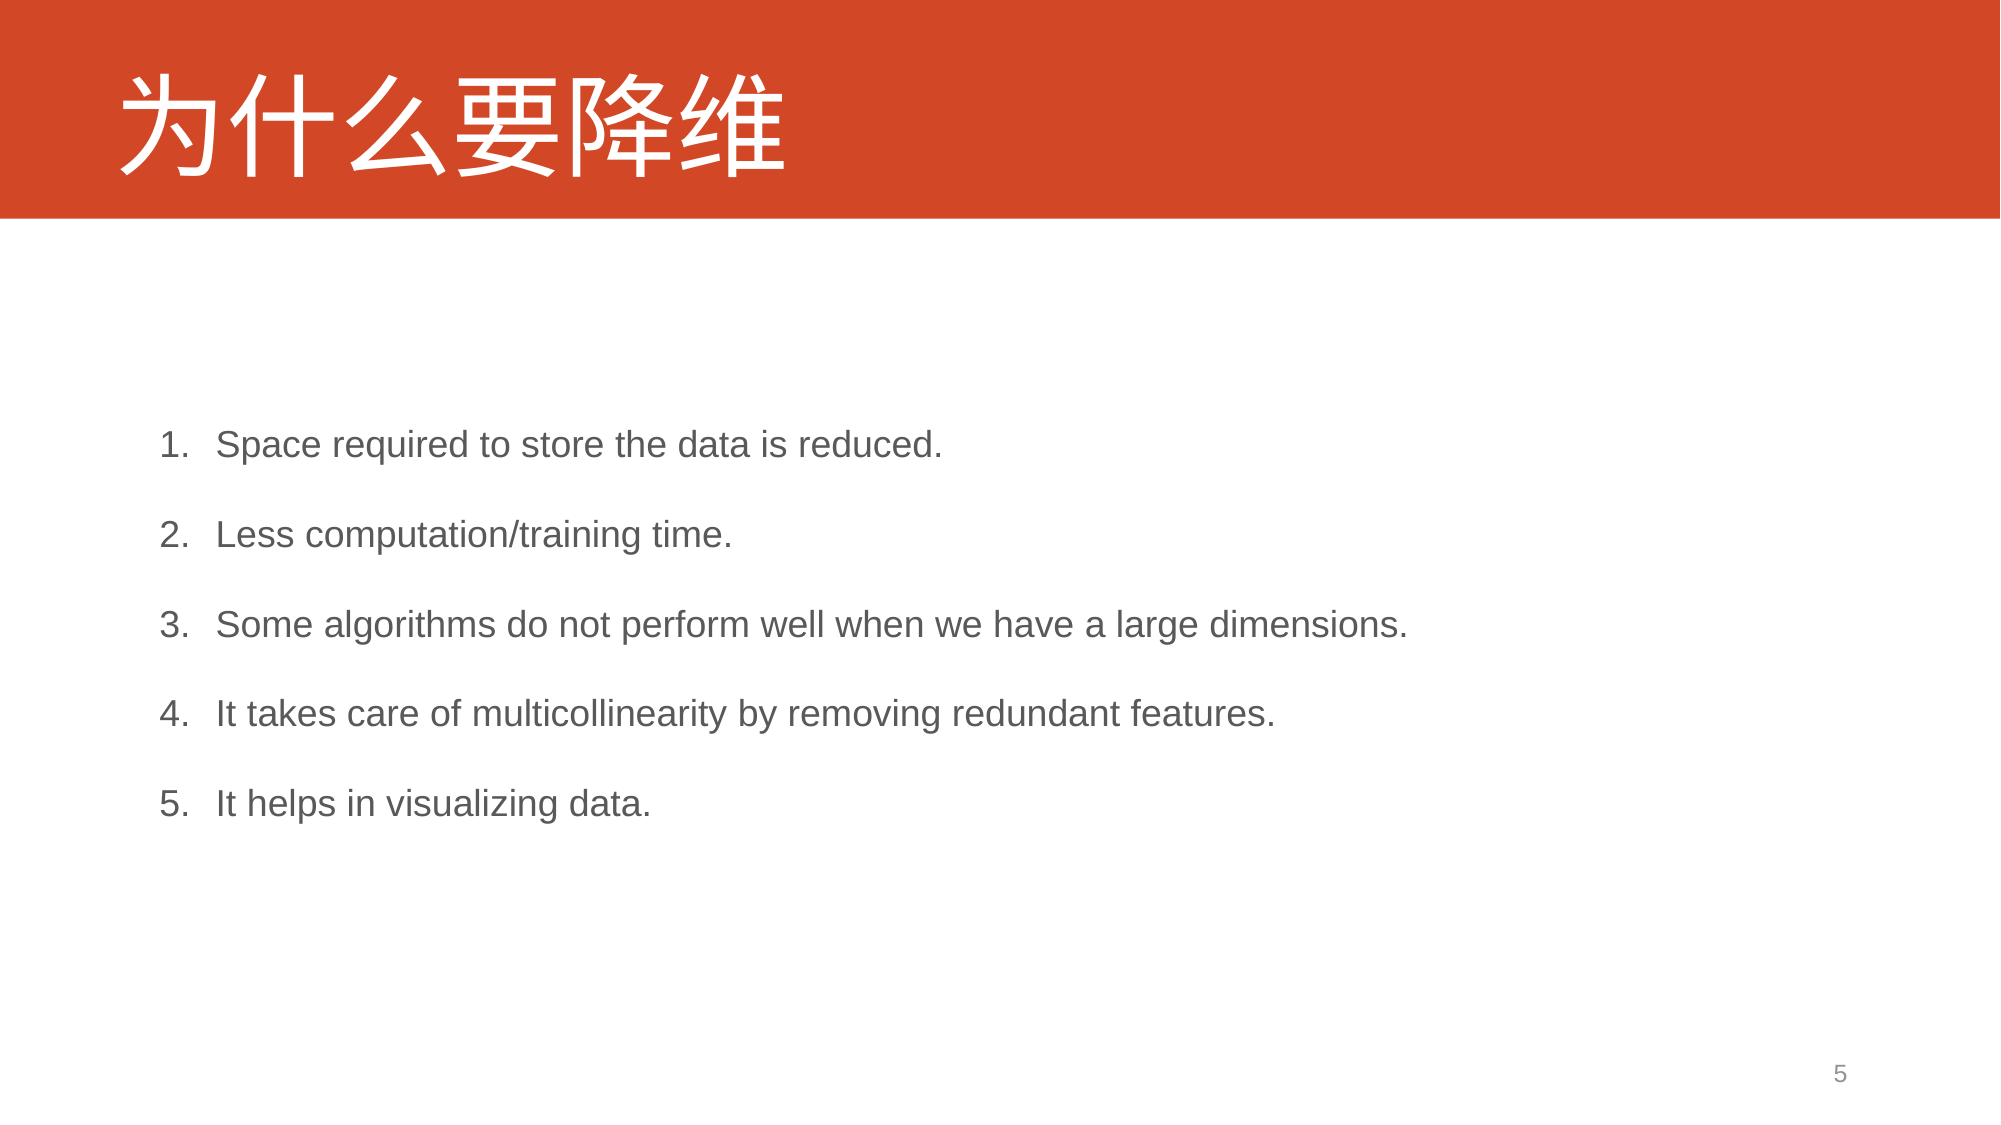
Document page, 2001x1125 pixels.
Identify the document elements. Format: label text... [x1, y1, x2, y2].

slide_number 5 [1325, 1042, 1863, 1103]
list Space required to store the data is reduced. Less computation/training time. Some algorithms do not perform well when we have a large dimensions. It takes care of multicollinearity by removing redundant features. It helps in visualizing data. [159, 406, 1469, 1014]
title 为什么要降维 [99, 0, 1863, 199]
